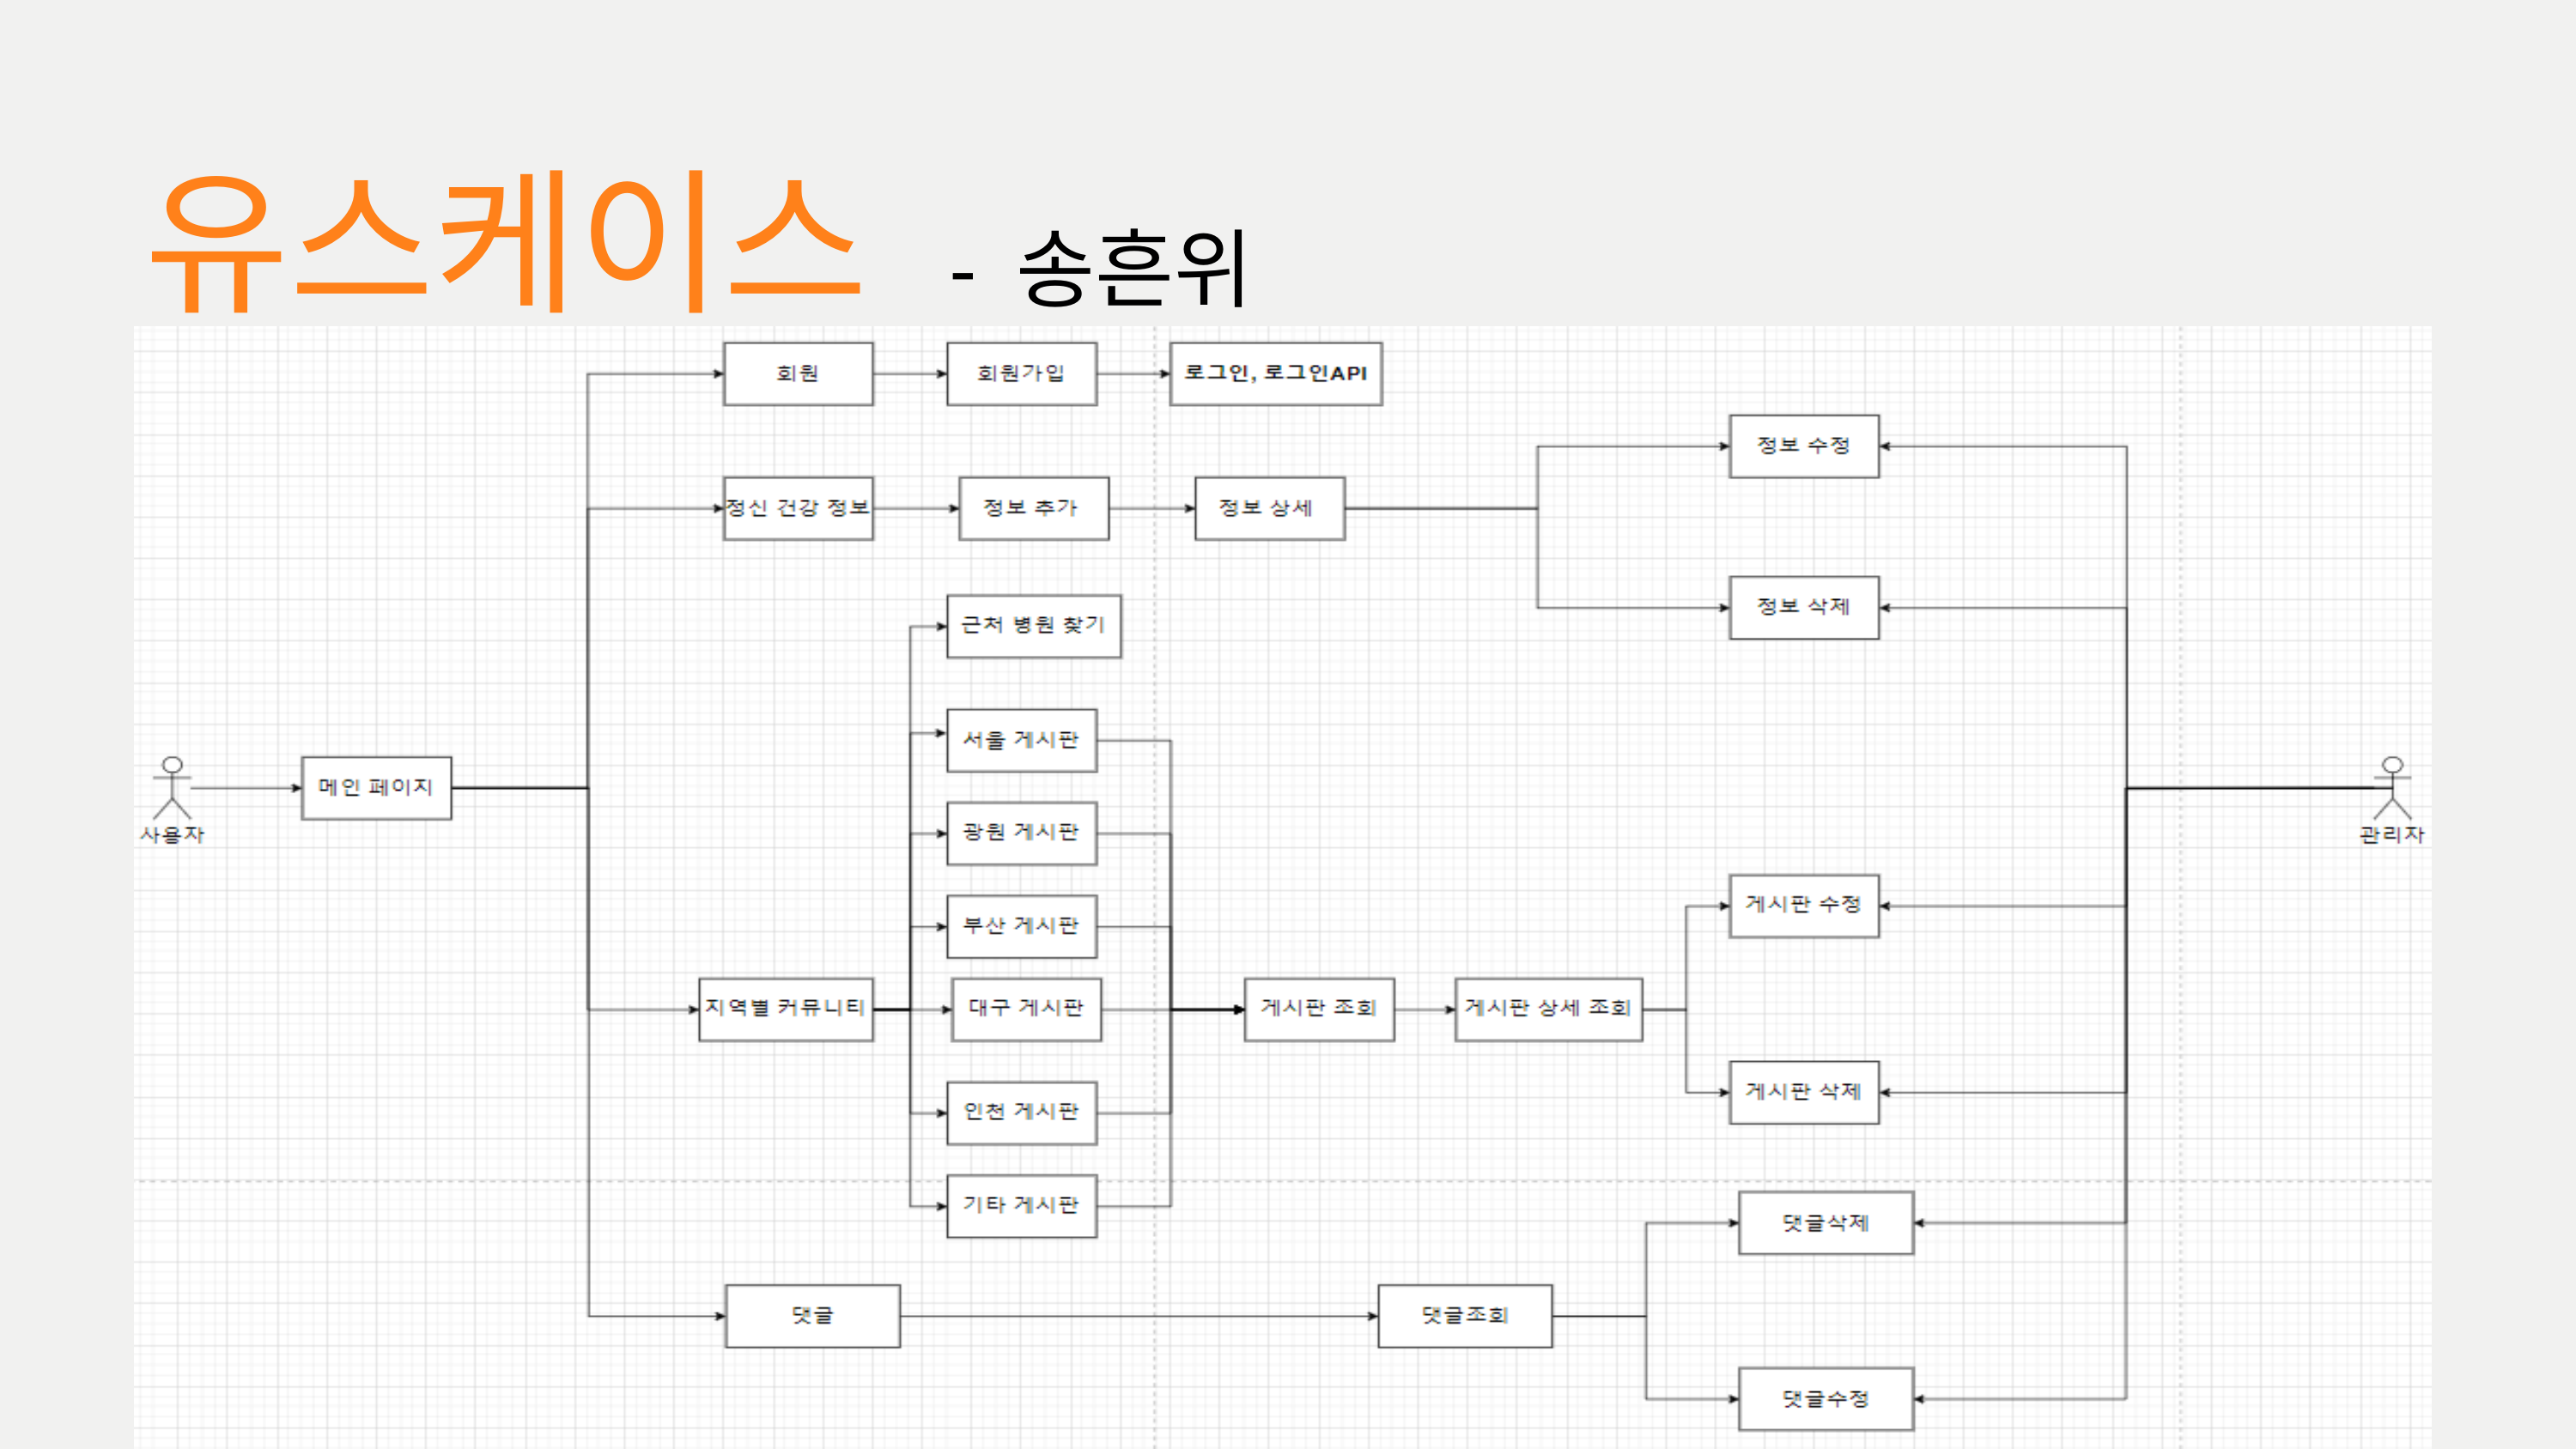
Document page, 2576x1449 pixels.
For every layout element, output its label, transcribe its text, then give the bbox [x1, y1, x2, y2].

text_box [836, 0, 2576, 1076]
text_box 유스케이스 - 송흔위 [144, 143, 830, 323]
picture [134, 325, 2432, 1449]
